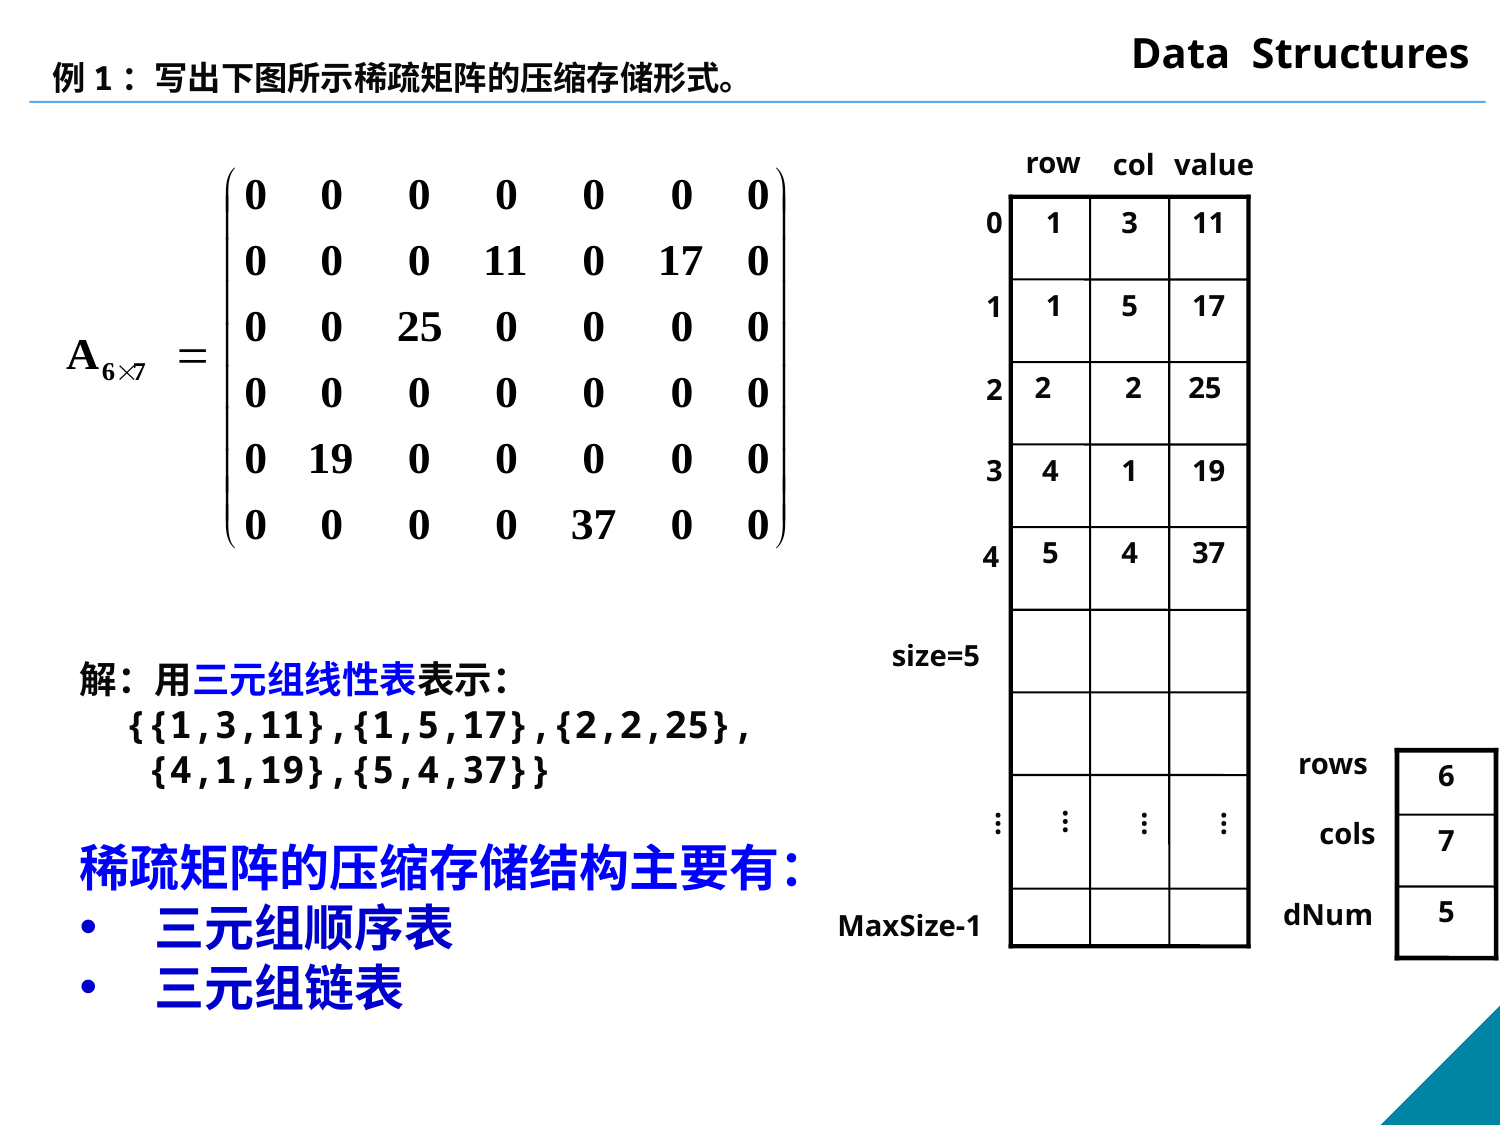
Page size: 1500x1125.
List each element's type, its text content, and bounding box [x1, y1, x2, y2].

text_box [822, 137, 1497, 959]
text_box 例1：写出下图所示稀疏矩阵的压缩存储形式。 [37, 49, 1388, 345]
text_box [58, 160, 807, 554]
text_box 解：用三元组线性表表示： {{1,3,11},{1,5,17},{2,2,25}, {4,1,19},{5,4,37}} 稀疏矩阵的压缩存储结构主要有： 三元组顺序表 三元组链表 [64, 649, 853, 1024]
